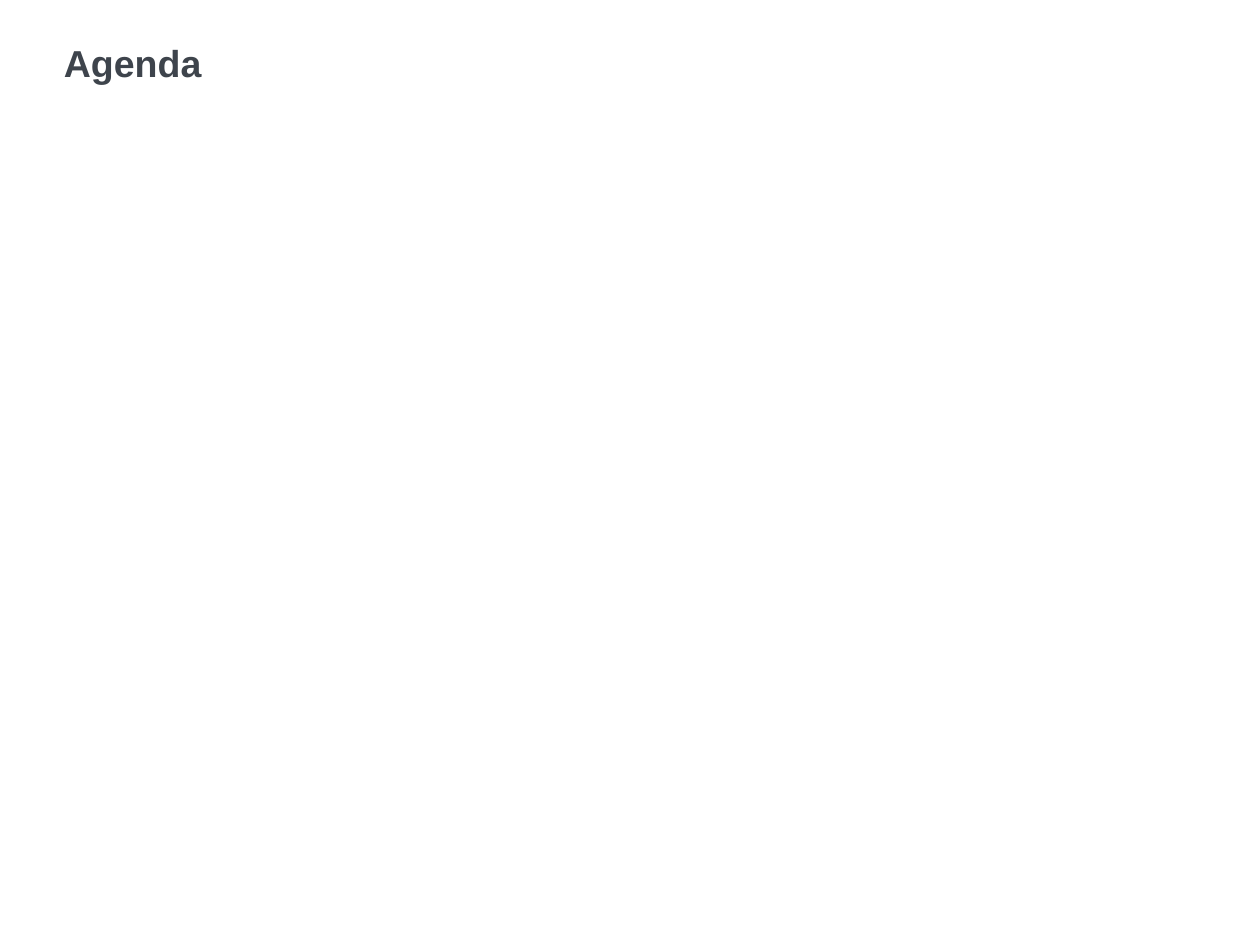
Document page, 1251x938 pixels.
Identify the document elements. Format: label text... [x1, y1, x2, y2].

title Agenda [64, 44, 1186, 145]
